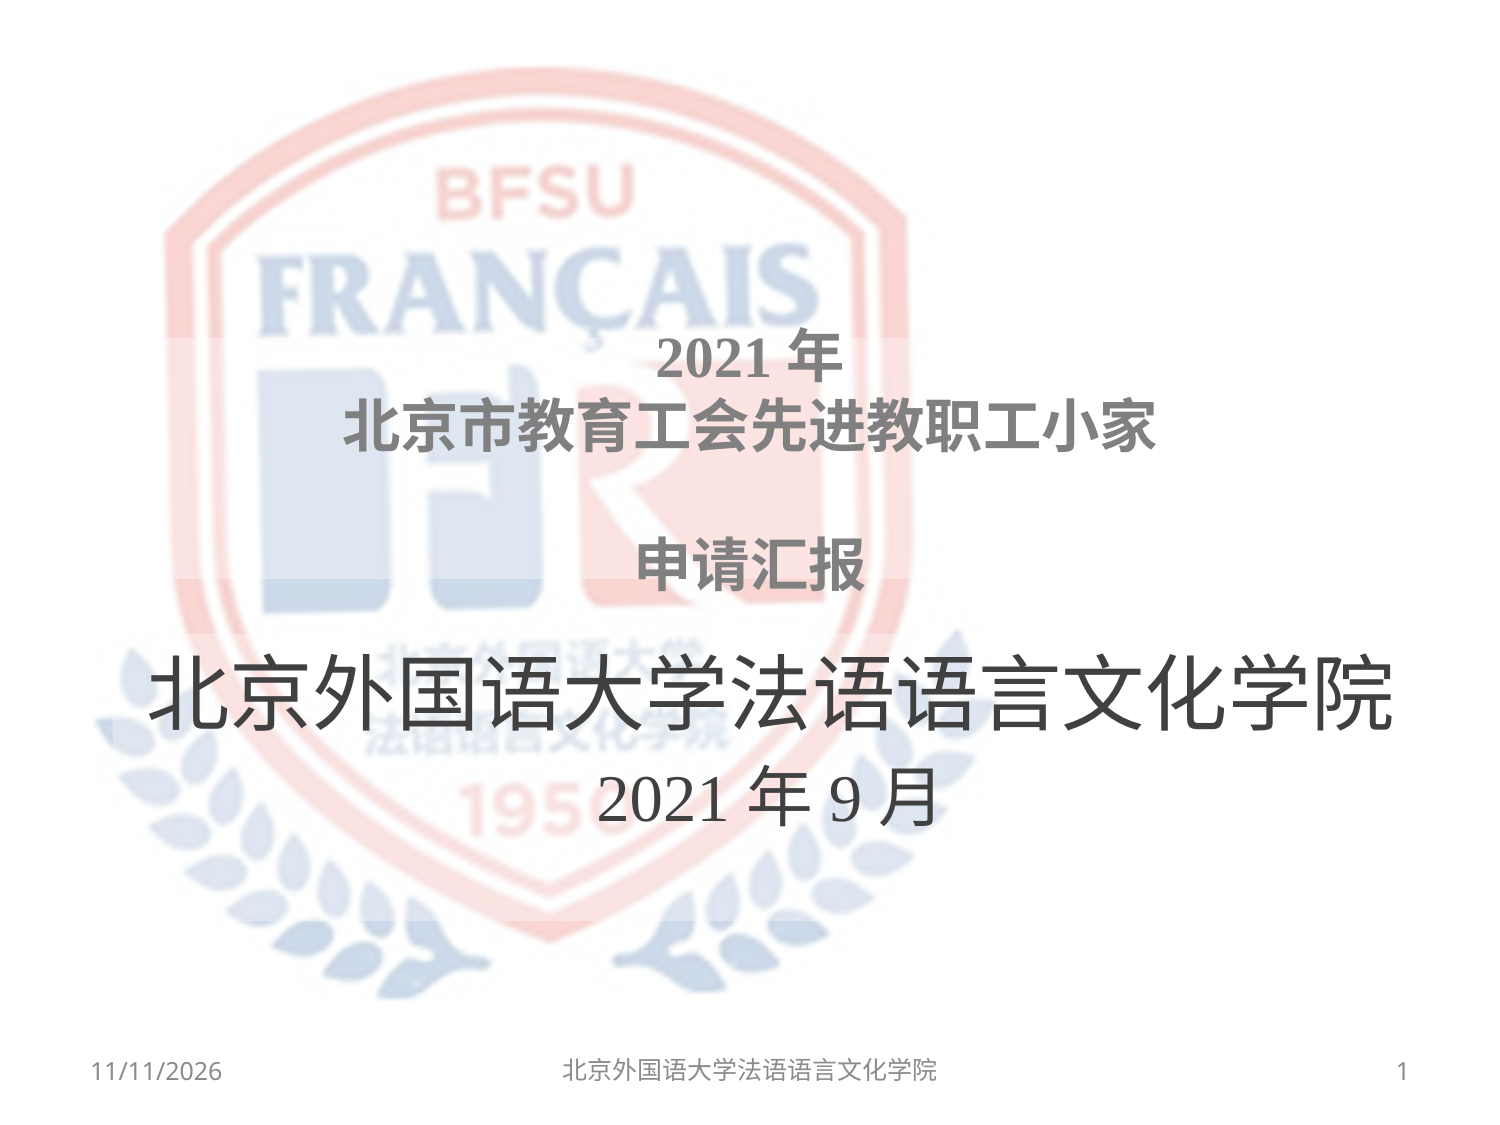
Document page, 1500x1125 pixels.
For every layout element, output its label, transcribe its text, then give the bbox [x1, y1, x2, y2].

footer 北京外国语大学法语语言文化学院 [512, 1042, 988, 1103]
title 2021年 北京市教育工会先进教职工小家 申请汇报 [112, 338, 1388, 580]
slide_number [75, 1042, 425, 1103]
slide_number 1 [1074, 1042, 1425, 1103]
subtitle 北京外国语大学法语语言文化学院 2021年9月 [112, 633, 1429, 922]
picture [0, 0, 1500, 1124]
